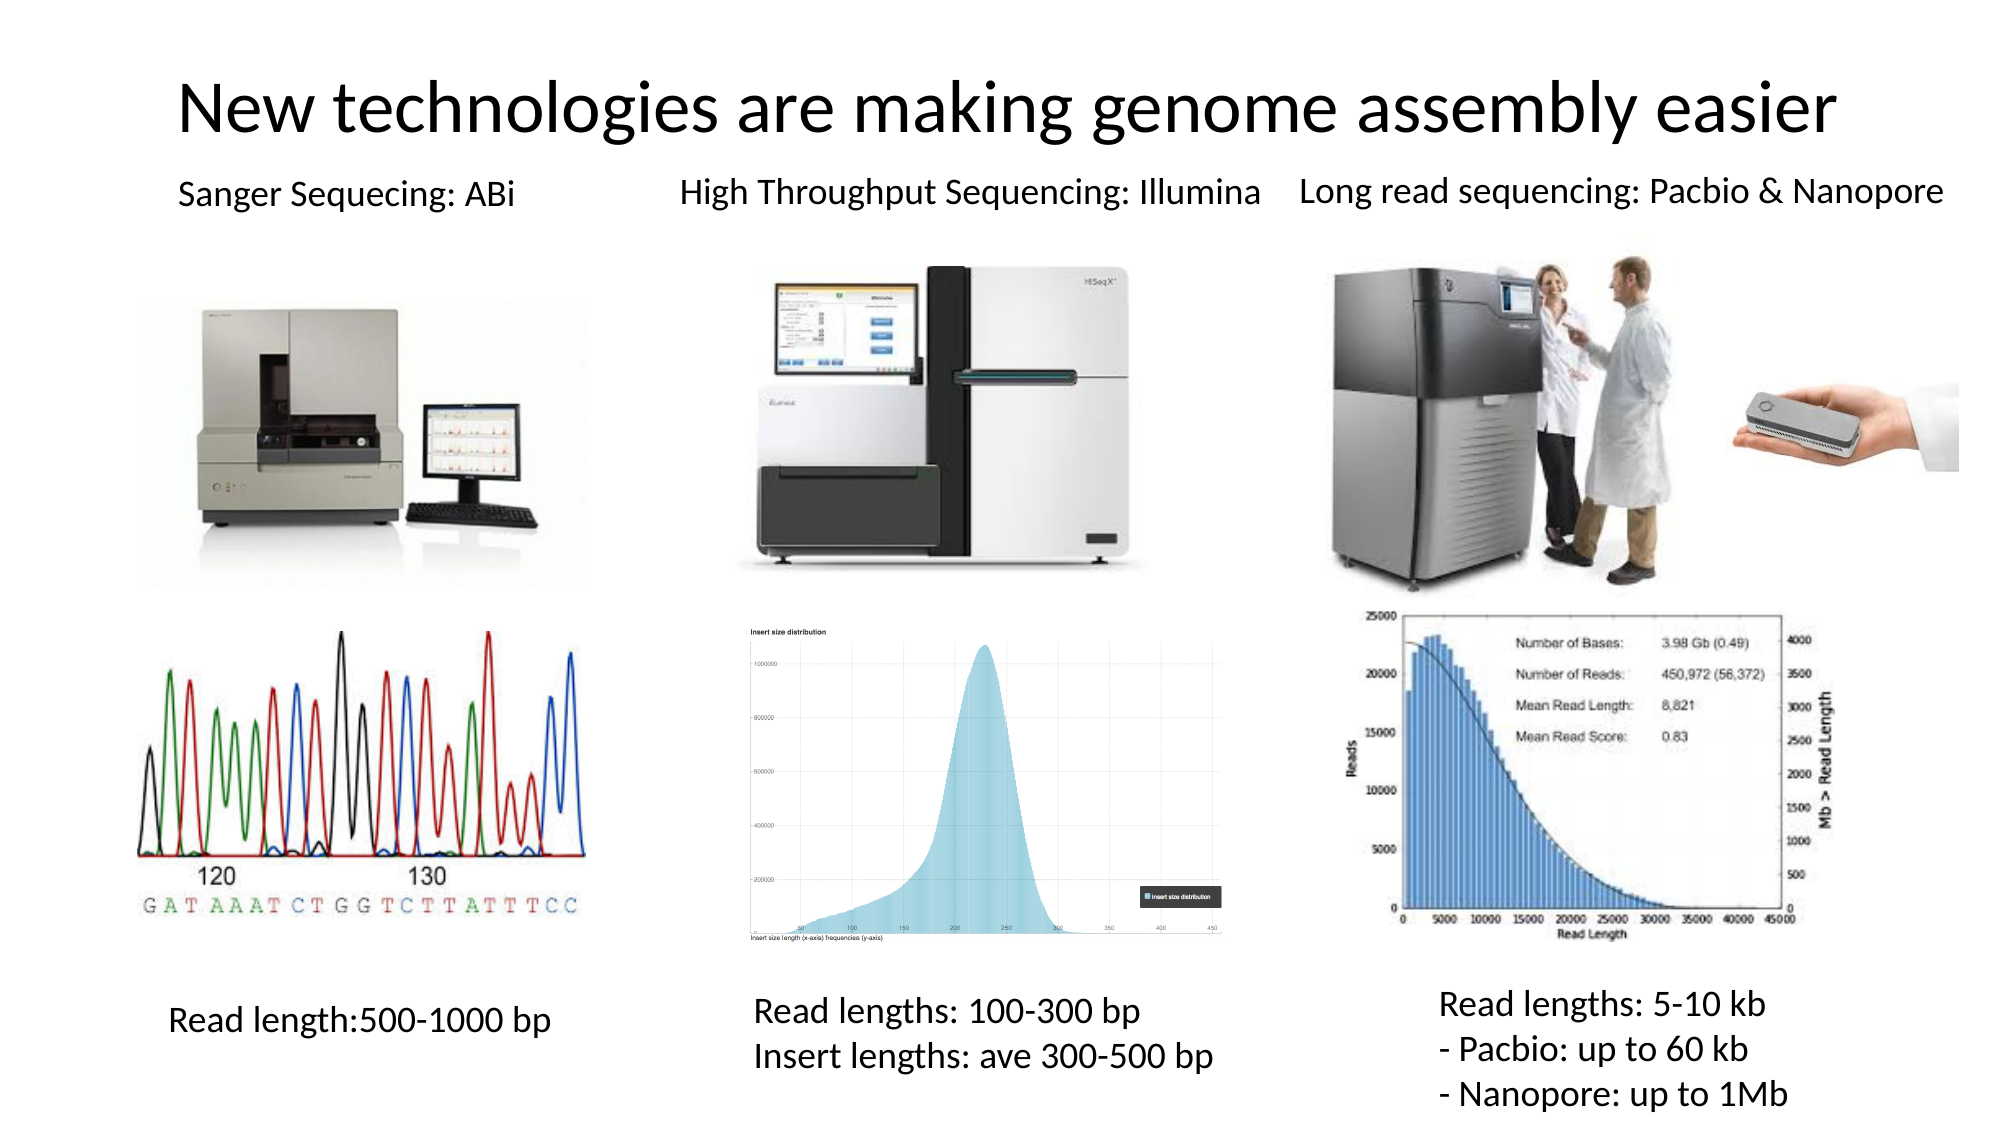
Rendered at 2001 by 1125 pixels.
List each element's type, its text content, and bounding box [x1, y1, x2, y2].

picture [137, 299, 588, 587]
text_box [137, 630, 586, 1049]
text_box High Throughput Sequencing: Illumina [664, 159, 1285, 220]
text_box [1344, 610, 1835, 1124]
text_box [738, 624, 1235, 1085]
text_box Long read sequencing: Pacbio & Nanopore [1284, 158, 1969, 219]
text_box Sanger Sequecing: ABi [163, 161, 535, 222]
title New technologies are making genome assembly easier [0, 0, 2000, 217]
picture [1693, 317, 1959, 525]
picture [1297, 233, 1681, 609]
picture [733, 266, 1153, 574]
